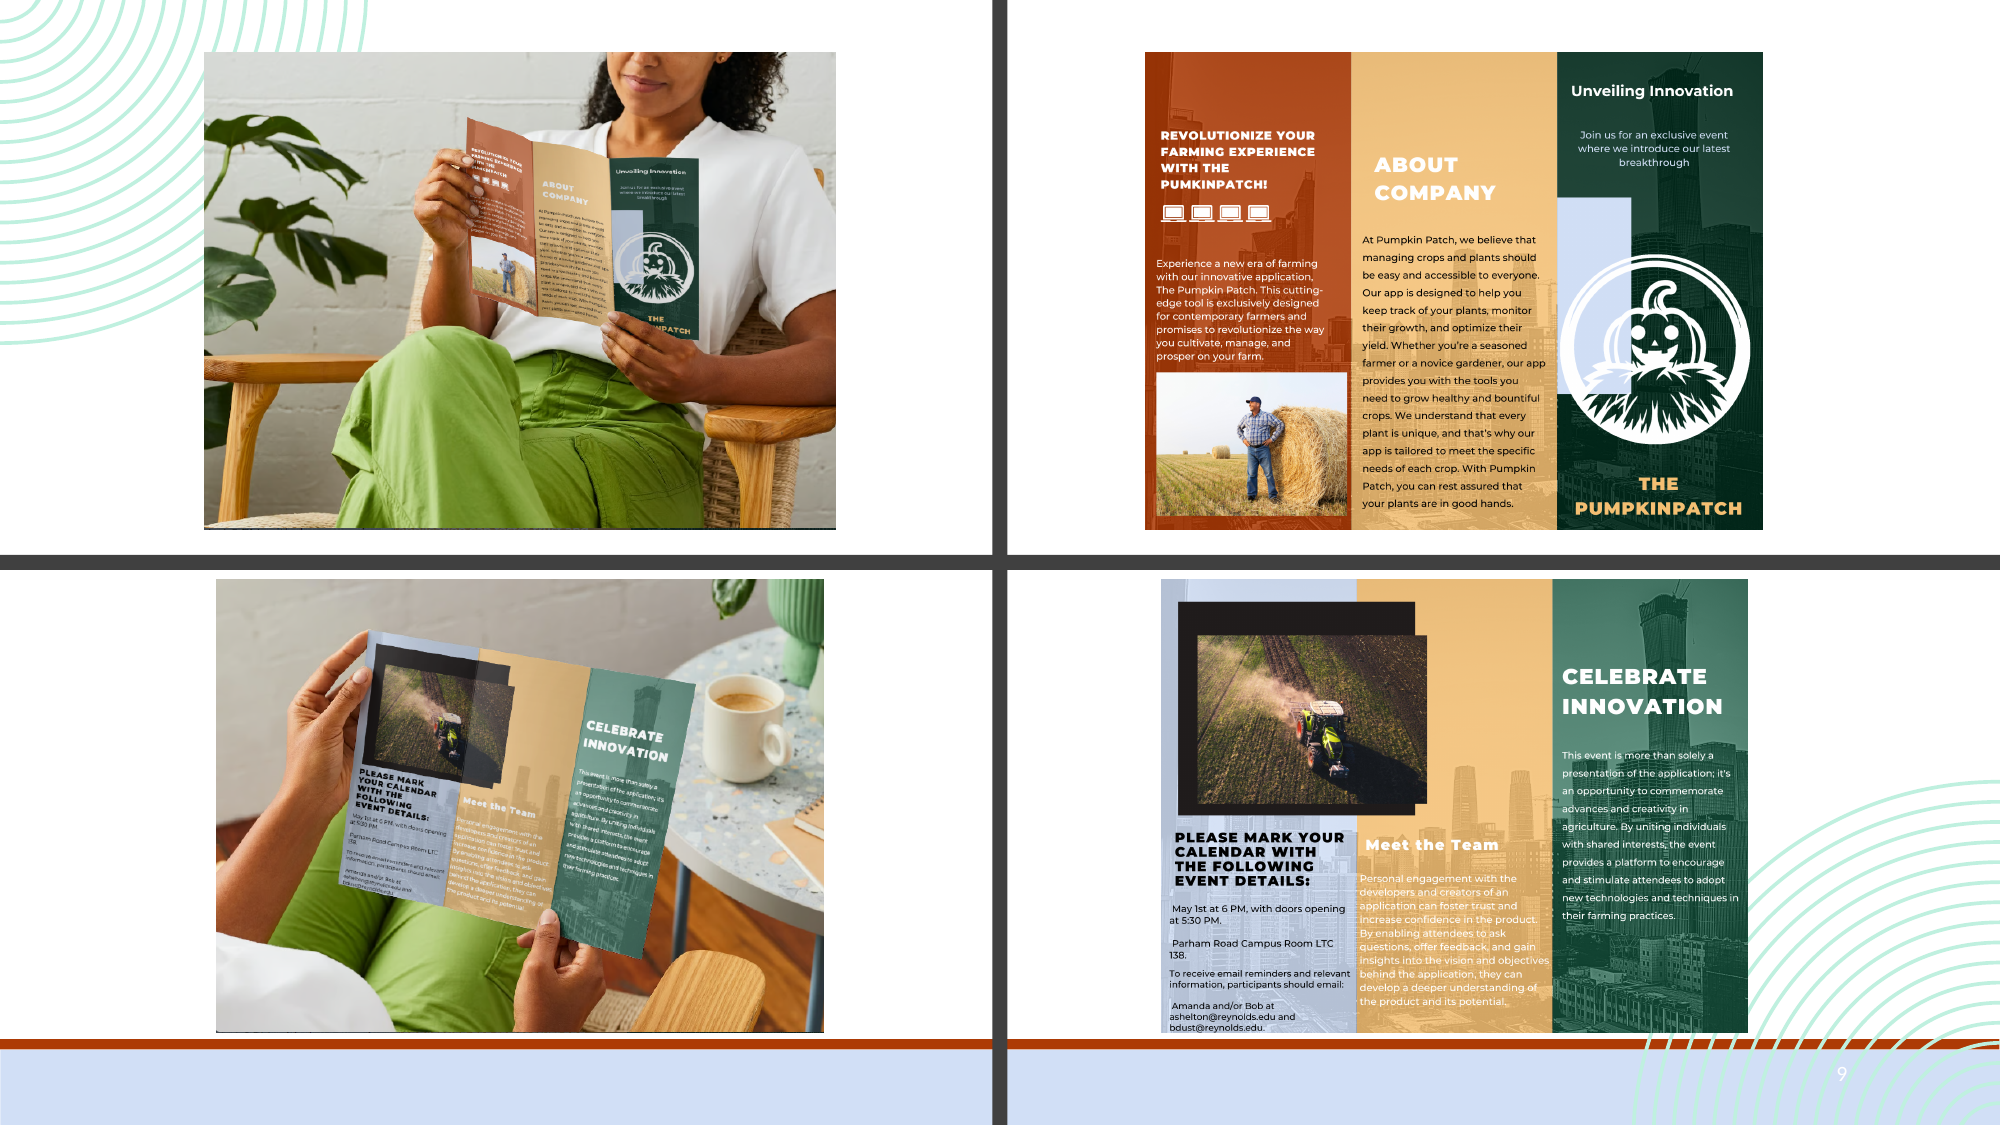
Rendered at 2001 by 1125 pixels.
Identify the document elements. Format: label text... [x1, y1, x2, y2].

picture [1145, 52, 1763, 530]
text_box [991, 0, 1009, 554]
text_box [0, 554, 994, 571]
slide_number 9 [1412, 1042, 1863, 1103]
text_box [991, 571, 1009, 1125]
picture [1160, 579, 1748, 1034]
text_box [994, 554, 2000, 571]
footer [75, 1042, 966, 1103]
picture [203, 52, 837, 530]
picture [215, 579, 825, 1034]
